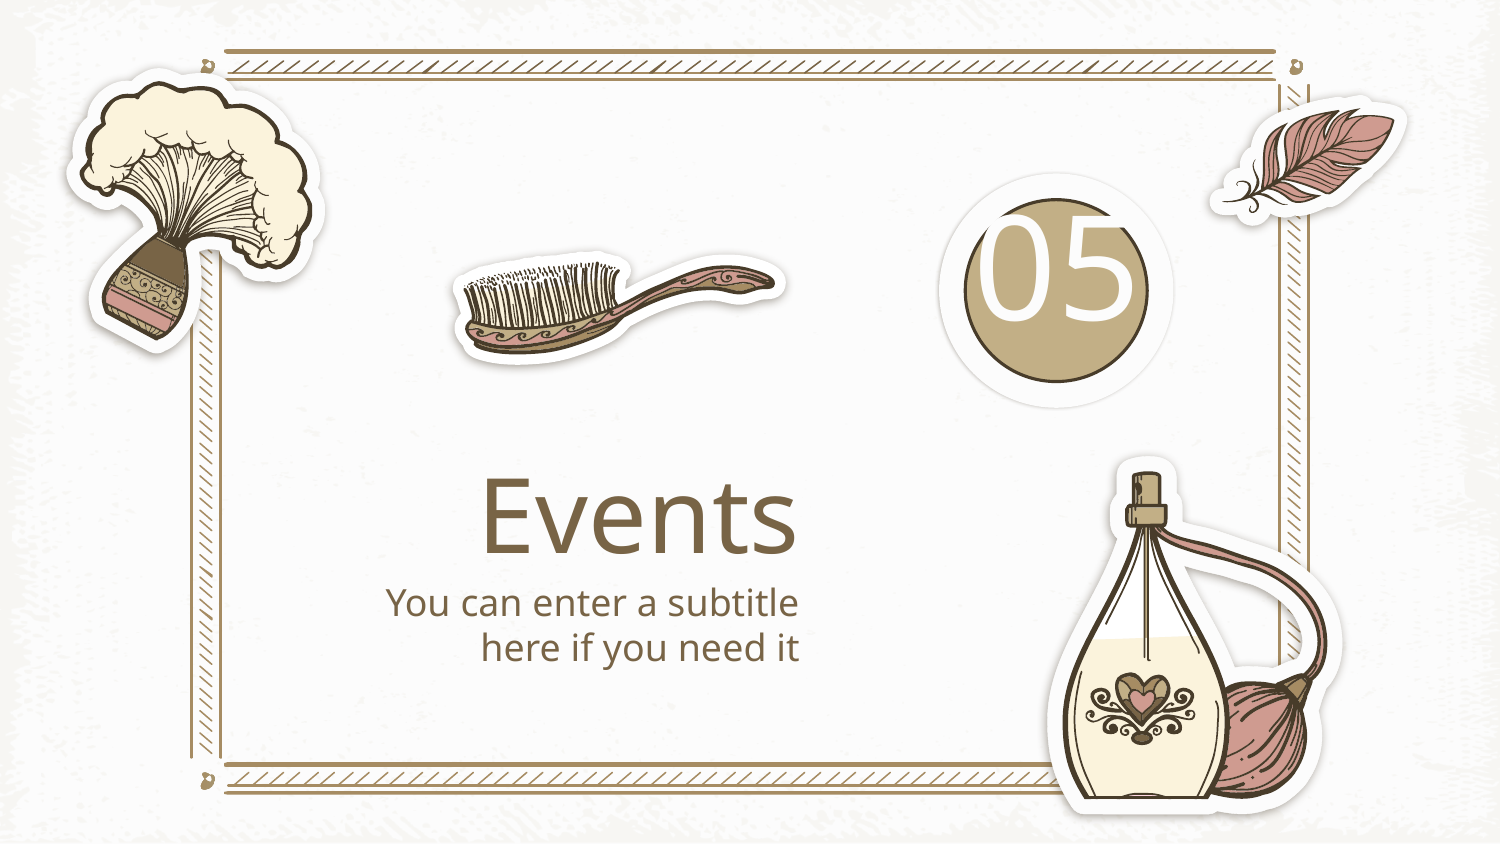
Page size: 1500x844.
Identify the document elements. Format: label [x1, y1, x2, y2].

text_box [48, 73, 318, 352]
text_box [1047, 456, 1346, 815]
text_box [1199, 104, 1415, 214]
text_box [447, 229, 783, 344]
text_box [189, 48, 1311, 795]
